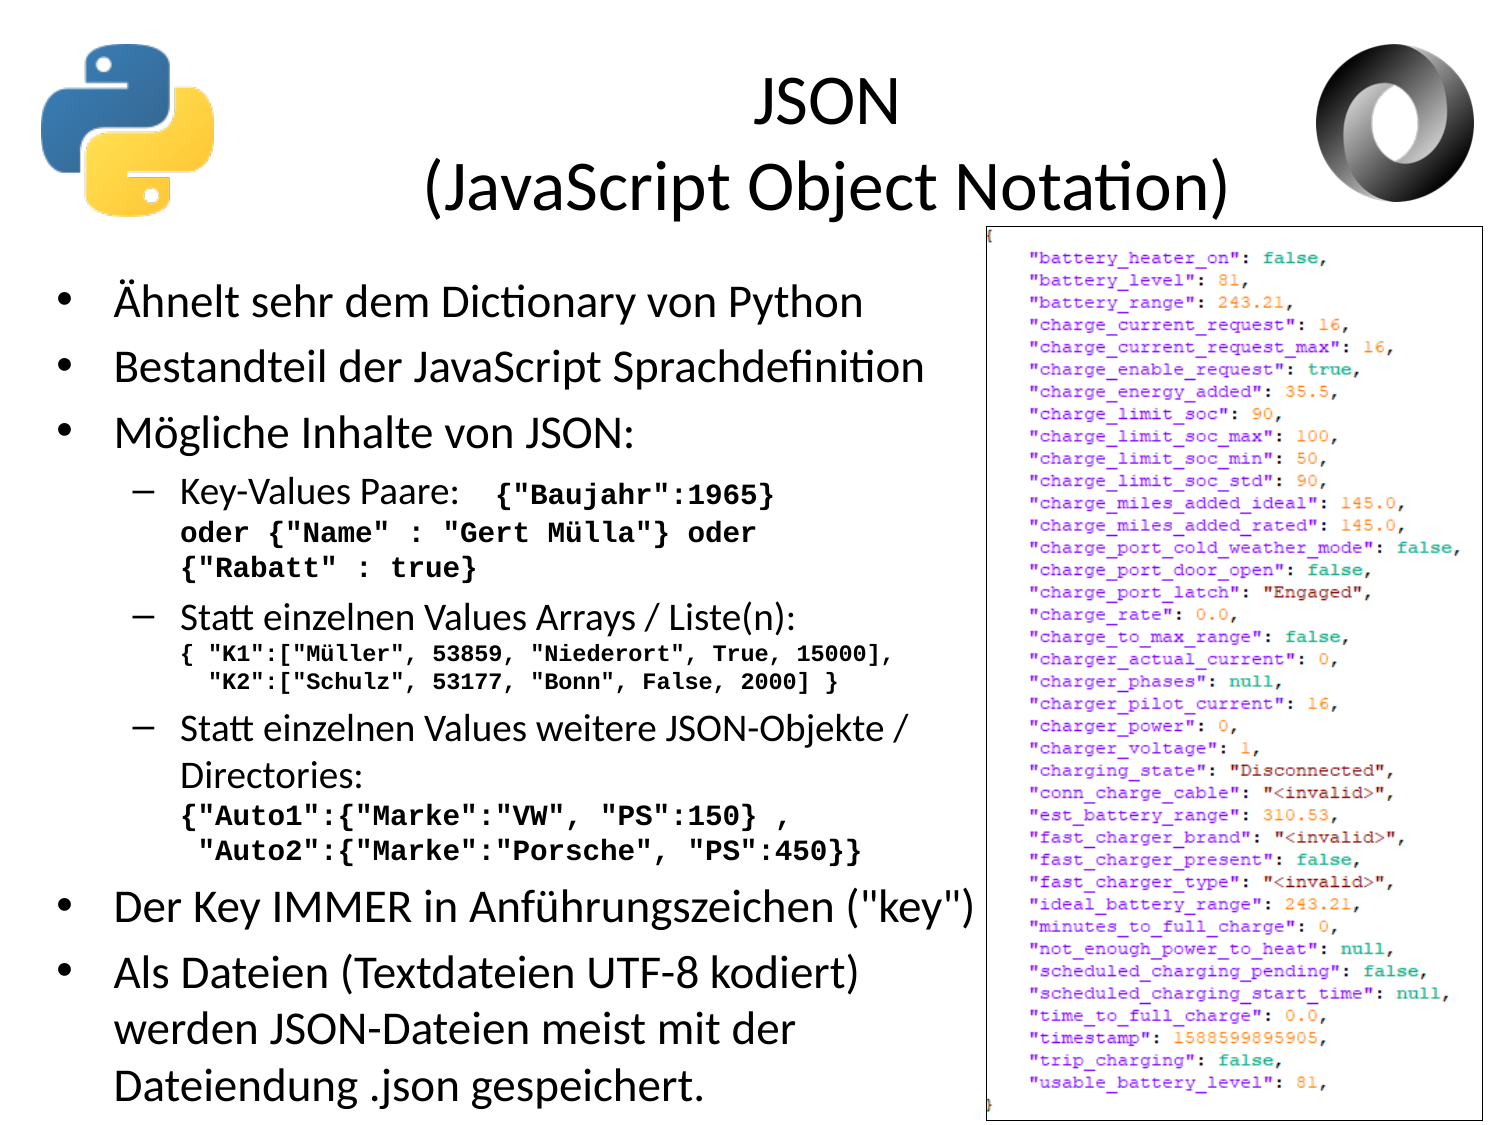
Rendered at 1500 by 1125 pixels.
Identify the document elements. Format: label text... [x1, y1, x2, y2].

picture [985, 226, 1483, 1121]
title JSON (JavaScript Object Notation) [230, 45, 1425, 233]
picture [41, 44, 214, 217]
picture [1316, 44, 1475, 203]
list Ähnelt sehr dem Dictionary von Python Bestandteil der JavaScript Sprachdefinition Mögliche Inhalte von JSON: Key-Values Paare: {"Baujahr":1965} oder {"Name" : "Gert Mülla"} oder {"Rabatt" : true} Statt einzelnen Values Arrays / Liste(n): { "K1":["Müller", 53859, "Niederort", True, 15000], "K2":["Schulz", 53177, "Bonn", False, 2000] } Statt einzelnen Values weitere JSON-Objekte / Directories: {"Auto1":{"Marke":"VW", "PS":150} , "Auto2":{"Marke":"Porsche", "PS":450}} Der Key IMMER in Anführungszeichen ("key") Als Dateien (Textdateien UTF-8 kodiert) werden JSON-Dateien meist mit der Dateiendung .json gespeichert. [41, 262, 982, 1125]
